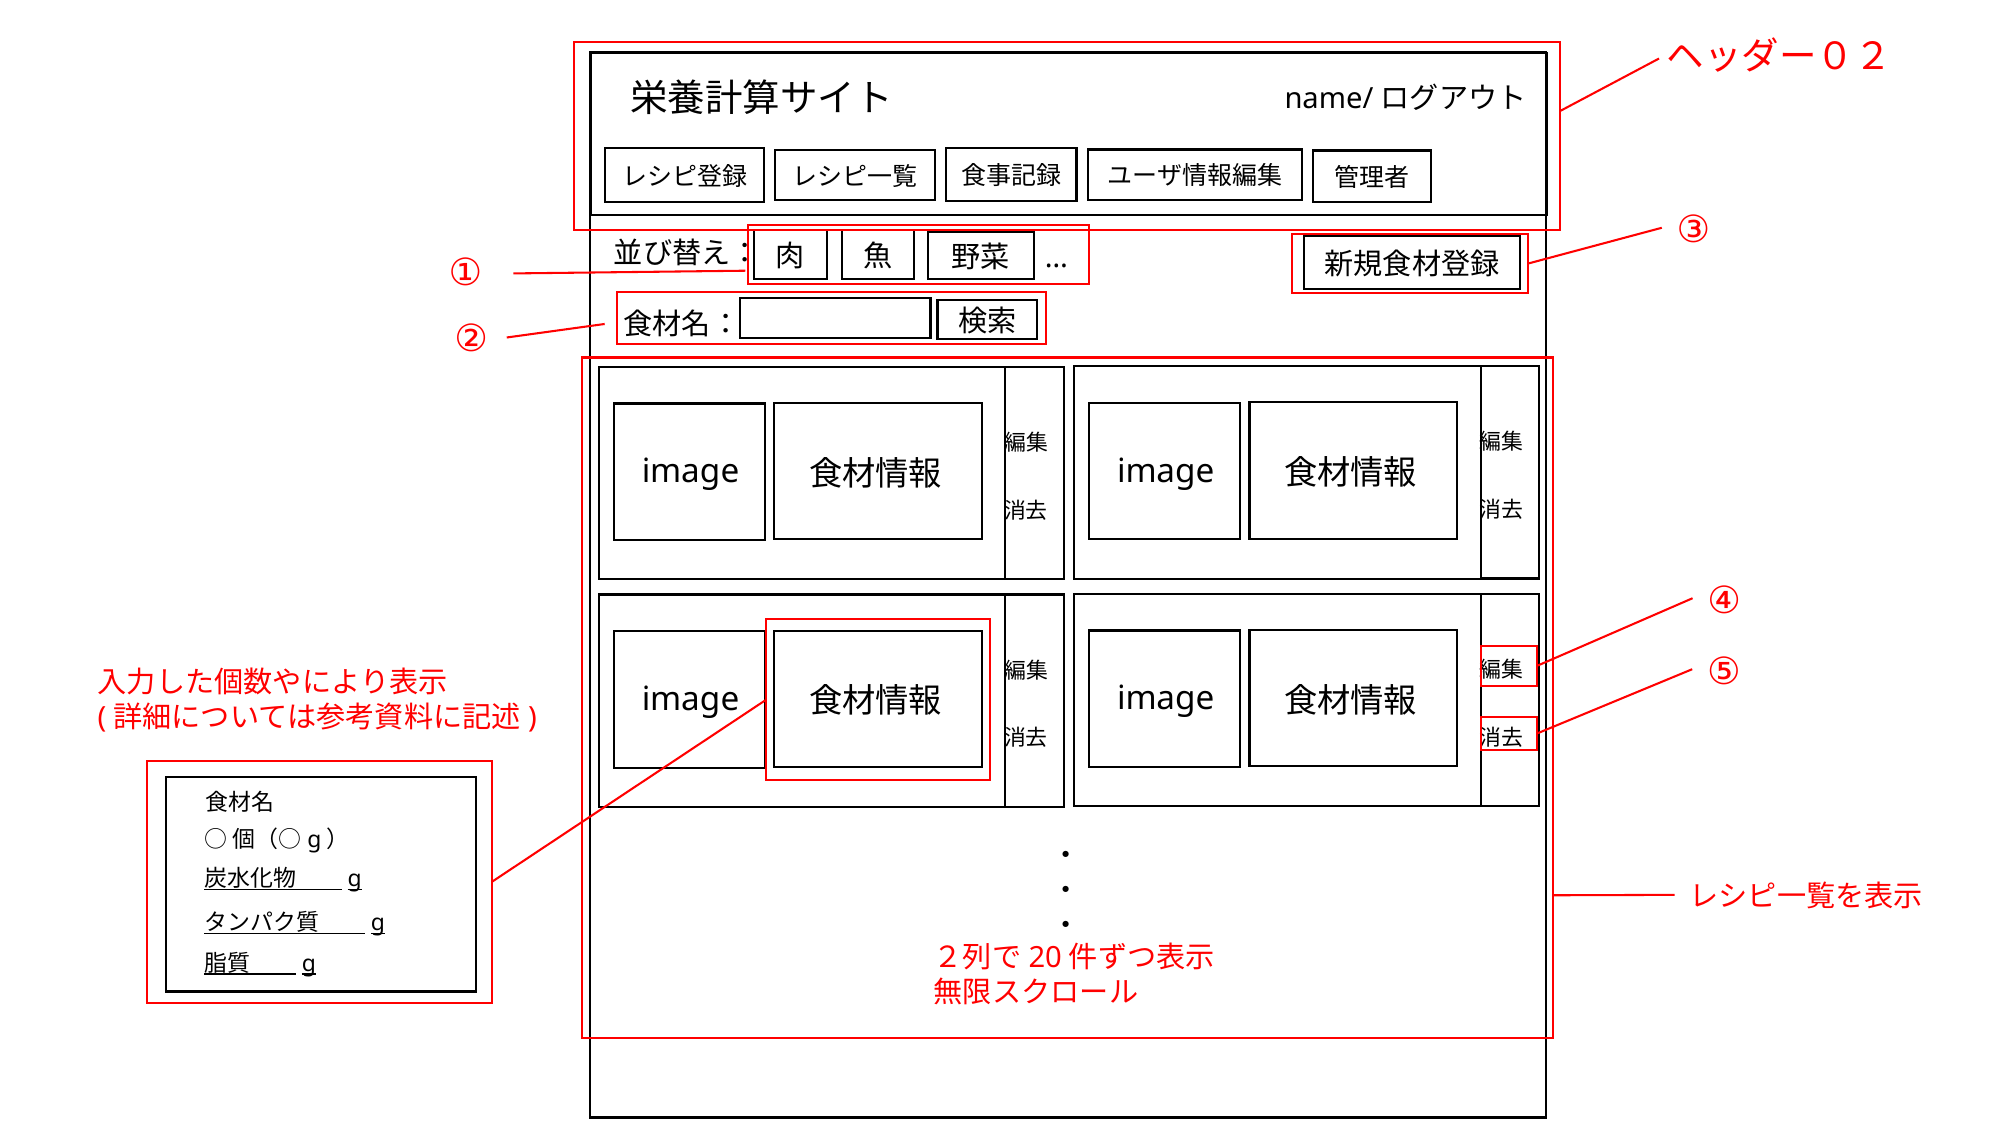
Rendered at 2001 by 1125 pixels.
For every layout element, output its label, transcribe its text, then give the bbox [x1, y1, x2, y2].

text_box 入力した個数やにより表示 (詳細については参考資料に記述) [82, 655, 581, 741]
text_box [599, 366, 1064, 580]
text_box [1480, 639, 1758, 750]
text_box レシピ一覧を表示 [1674, 870, 1952, 920]
text_box [1047, 231, 1547, 356]
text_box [574, 24, 1908, 231]
text_box [581, 356, 1554, 1039]
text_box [1292, 231, 1728, 294]
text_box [1074, 365, 1540, 579]
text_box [491, 699, 767, 882]
text_box ２列で20件ずつ表示 無限スクロール [919, 931, 1305, 1016]
text_box … [1090, 231, 1097, 281]
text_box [1481, 568, 1759, 686]
text_box 食材名 [190, 780, 478, 823]
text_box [1074, 593, 1540, 807]
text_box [435, 292, 1047, 369]
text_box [599, 594, 1064, 808]
text_box [146, 760, 493, 1004]
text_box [431, 224, 1090, 301]
text_box [589, 1039, 1547, 1119]
